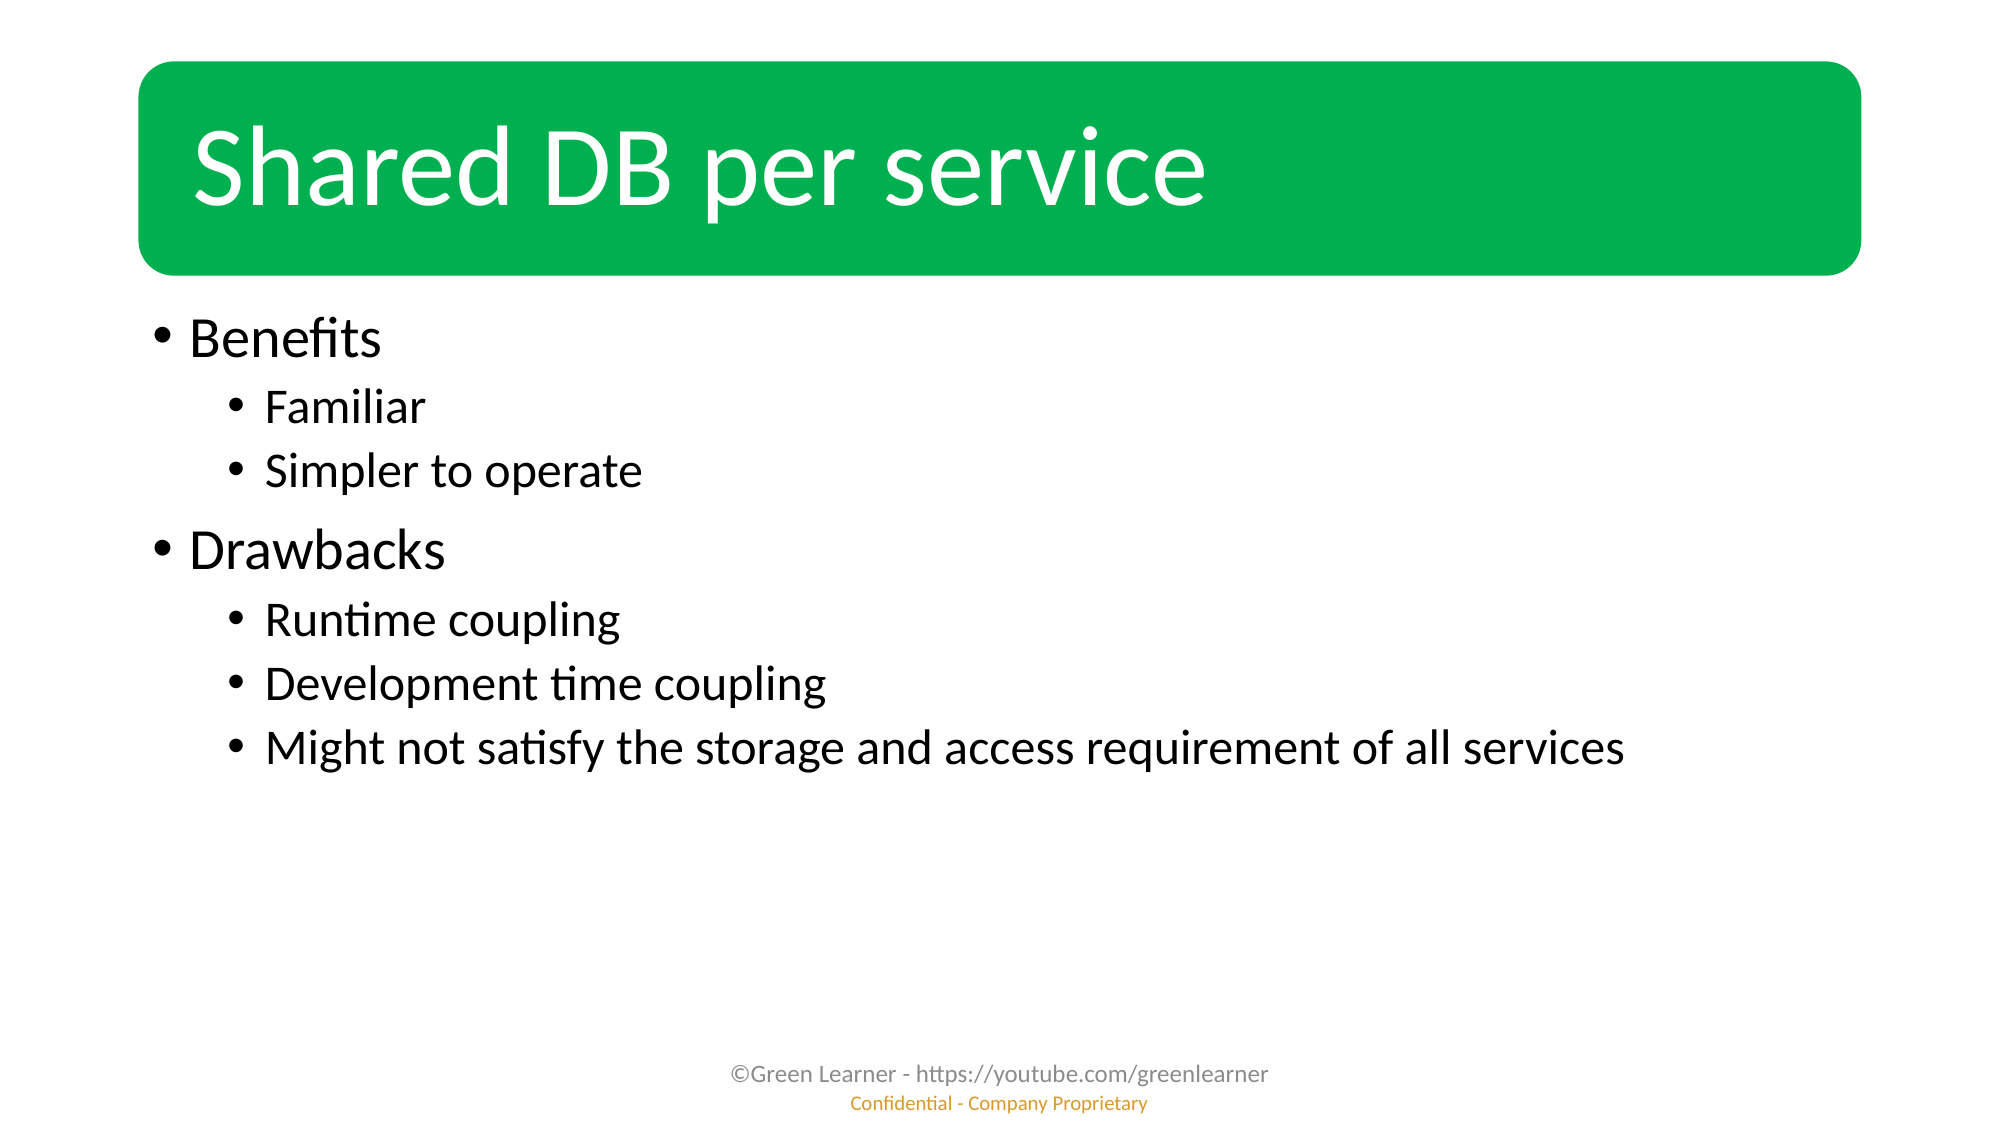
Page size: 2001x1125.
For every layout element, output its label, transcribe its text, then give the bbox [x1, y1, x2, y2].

footer ©Green Learner - https://youtube.com/greenlearner [662, 1042, 1338, 1103]
list Benefits Familiar Simpler to operate Drawbacks Runtime coupling Development time coupling Might not satisfy the storage and access requirement of all services [137, 299, 1863, 1014]
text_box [137, 59, 1863, 278]
